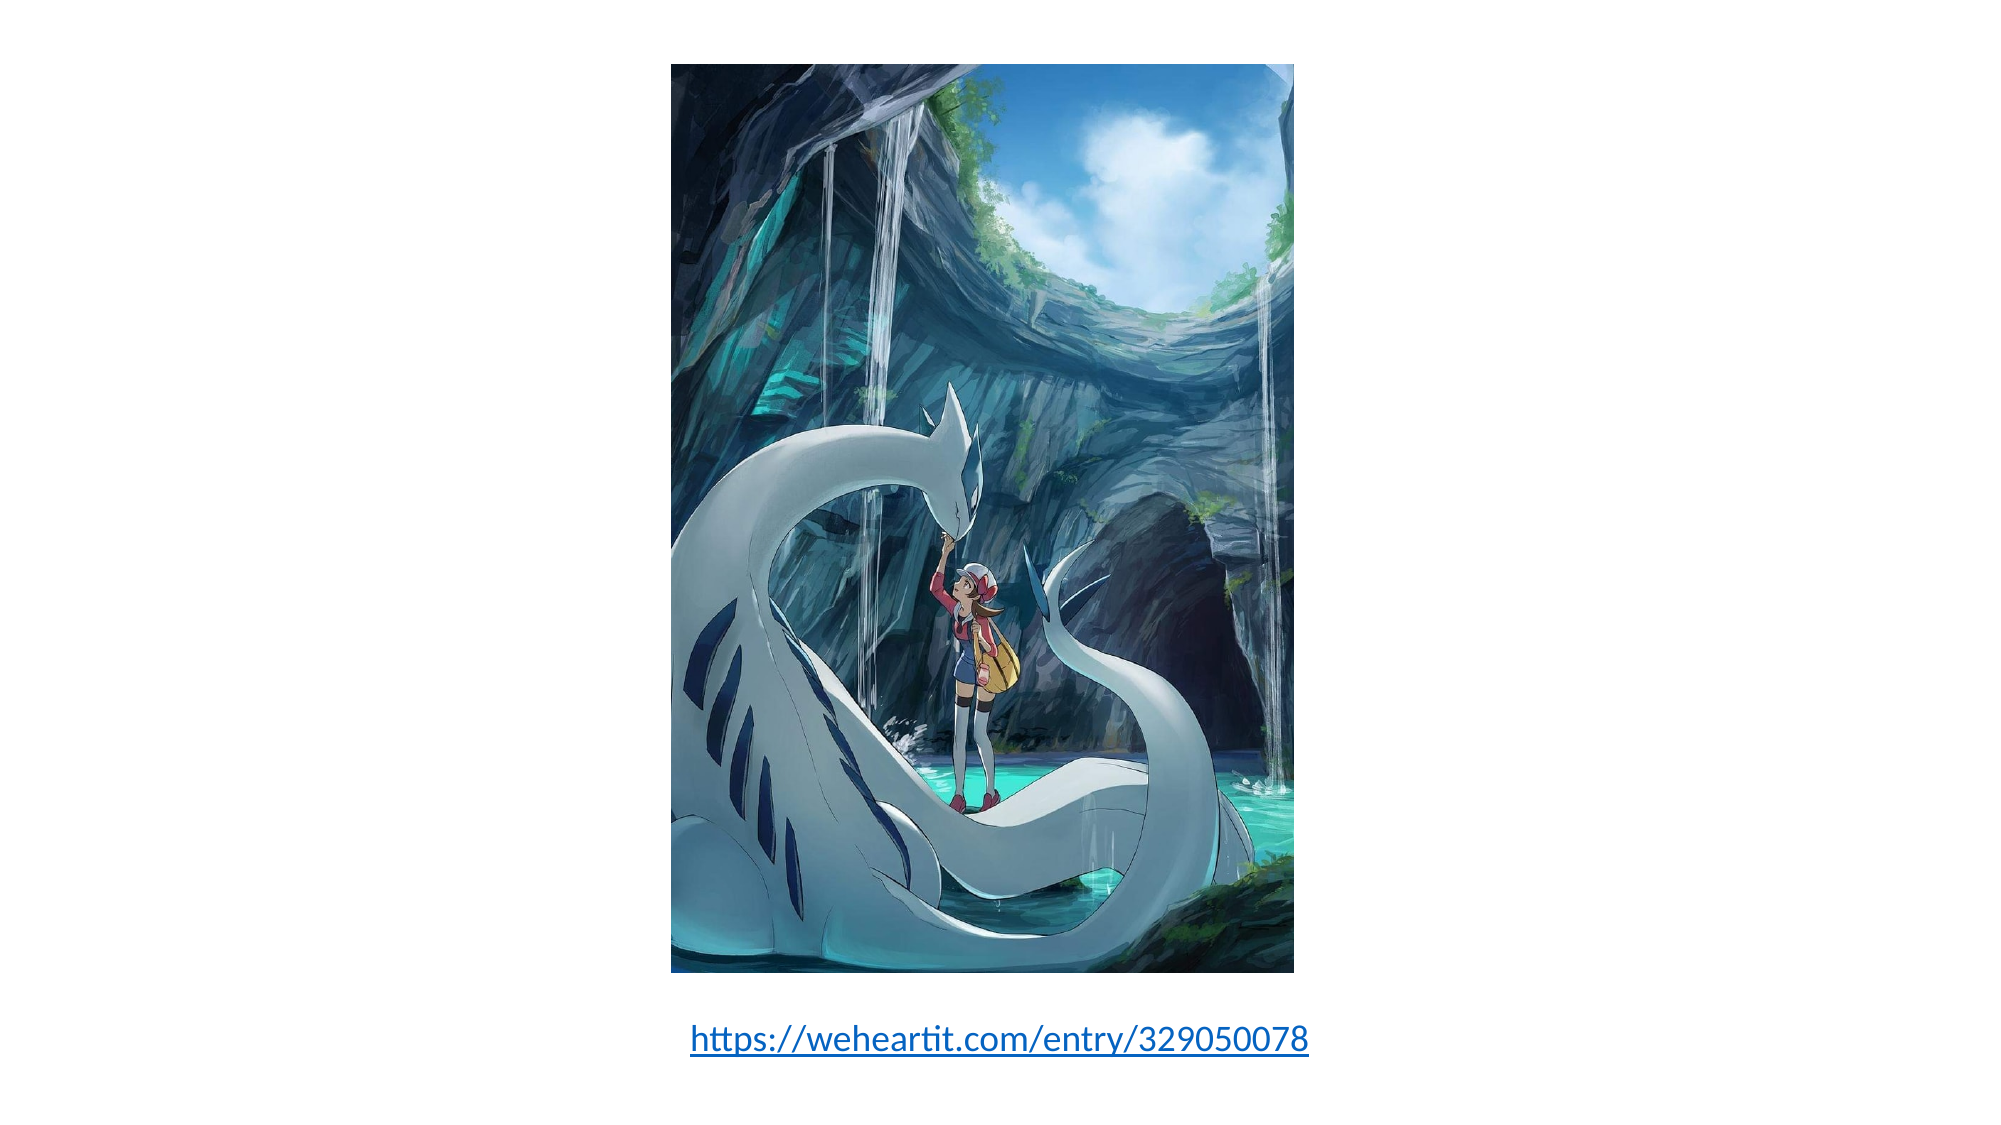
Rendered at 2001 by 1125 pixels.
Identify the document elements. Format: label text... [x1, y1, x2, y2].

picture [781, 965, 793, 973]
text_box https://weheartit.com/entry/329050078 [675, 1006, 1325, 1067]
picture [671, 64, 1294, 973]
picture [761, 968, 772, 973]
